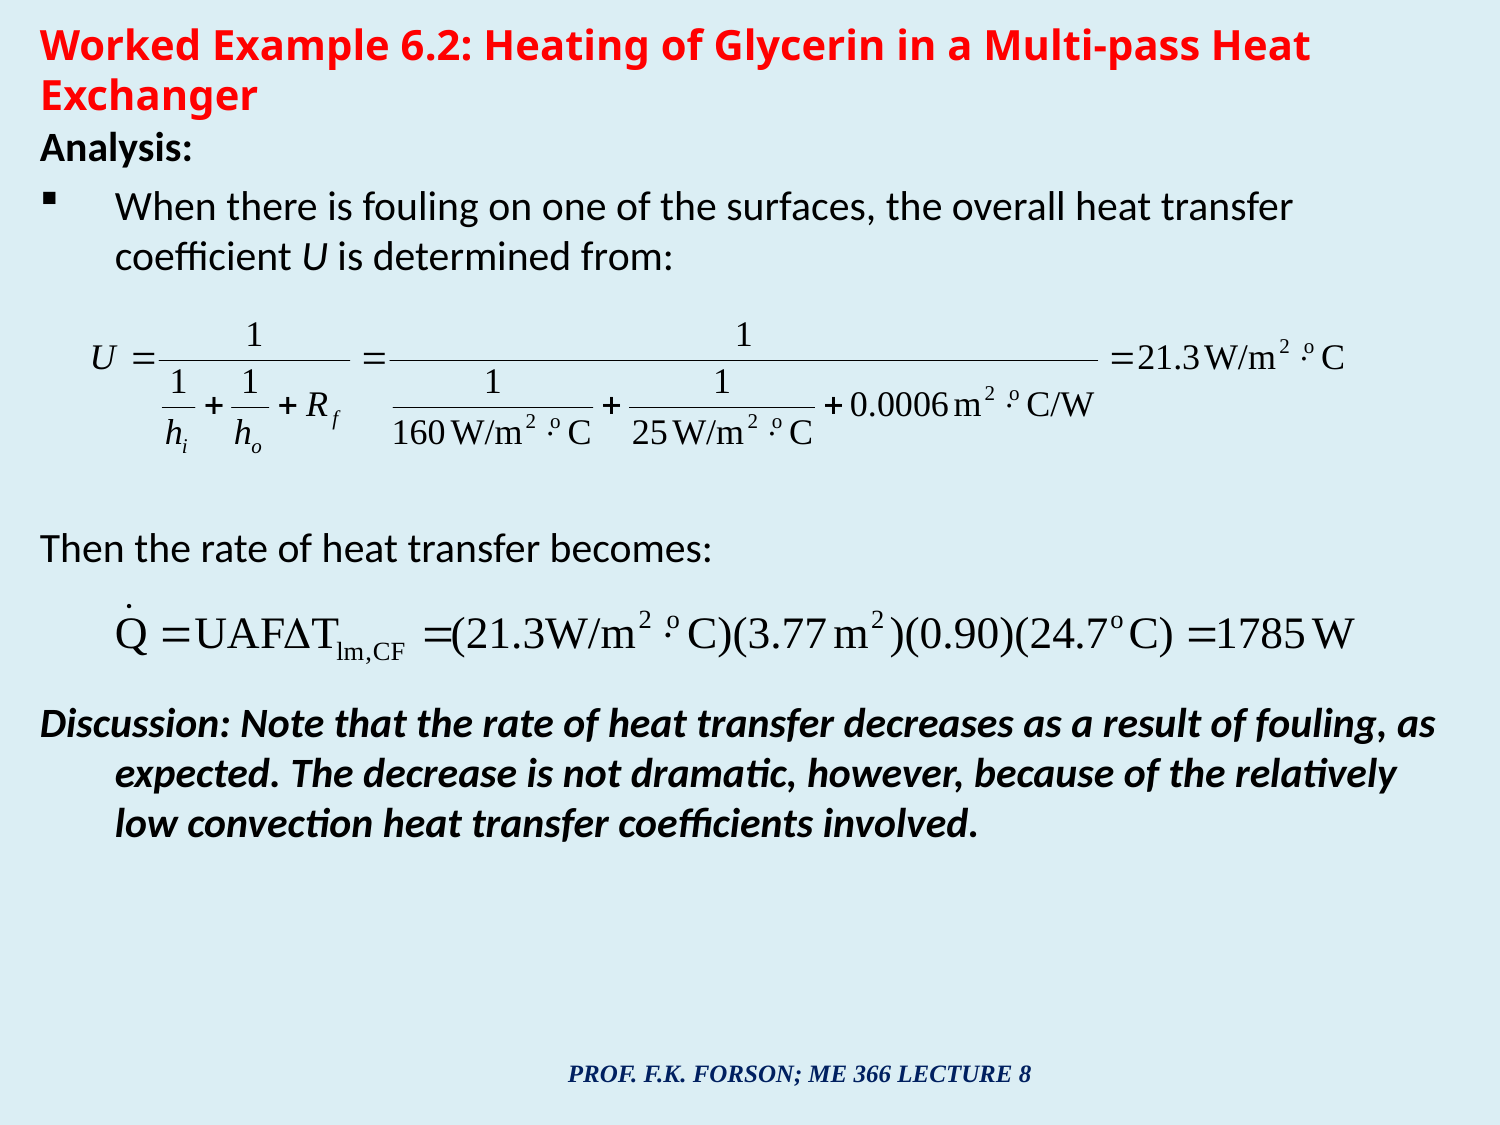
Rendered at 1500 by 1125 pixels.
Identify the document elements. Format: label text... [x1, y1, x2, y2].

footer PROF. F.K. FORSON; ME 366 LECTURE 8 [512, 1042, 1088, 1103]
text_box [87, 312, 1351, 463]
title Worked Example 6.2: Heating of Glycerin in a Multi-pass Heat Exchanger [24, 12, 1463, 112]
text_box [108, 599, 1363, 676]
subtitle Analysis: When there is fouling on one of the surfaces, the overall heat transfer coefficient U is determined from: Then the rate of heat transfer becomes: Discussion: Note that the rate of heat transfer decreases as a result of fouling, as expected. The decrease is not dramatic, however, because of the relatively low convection heat transfer coefficients involved. [24, 112, 1463, 1100]
